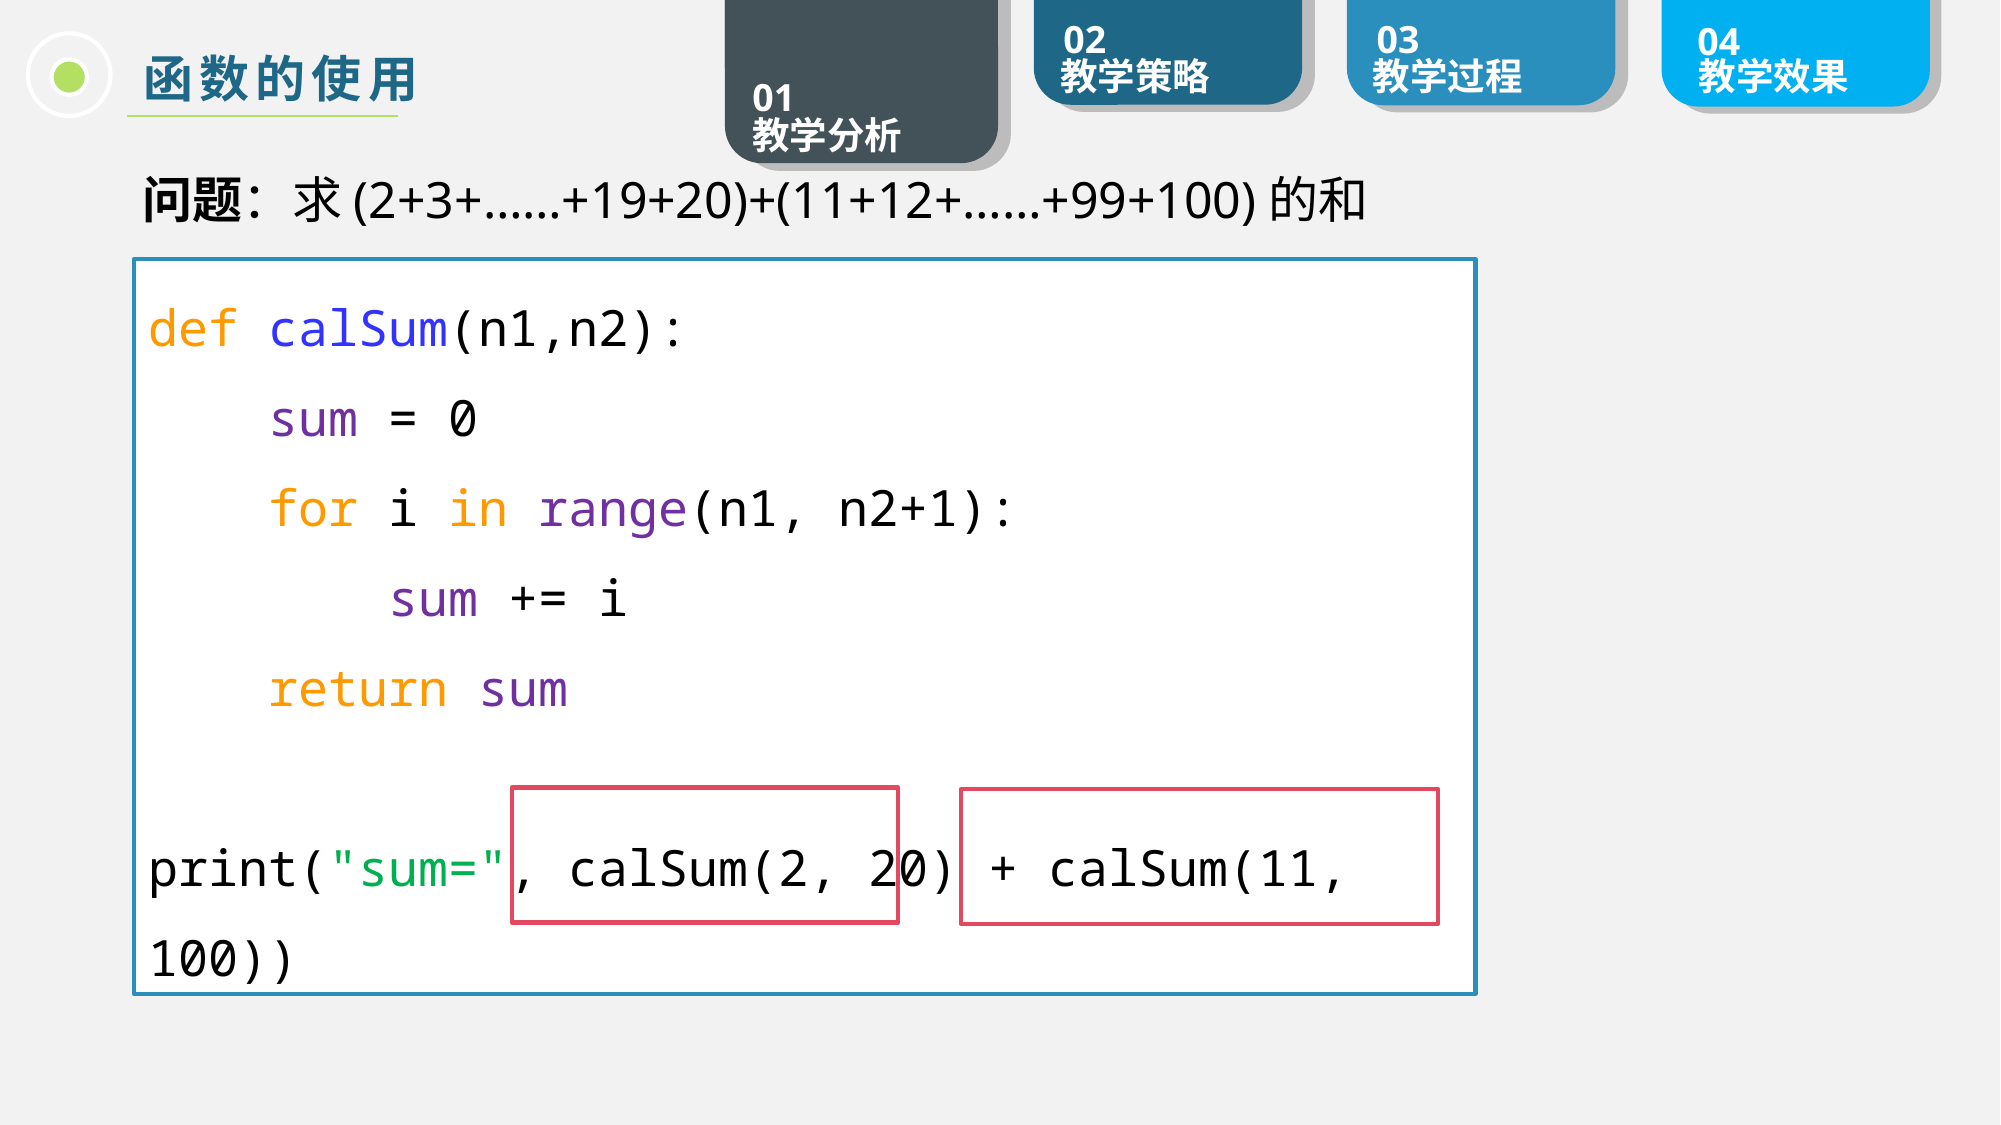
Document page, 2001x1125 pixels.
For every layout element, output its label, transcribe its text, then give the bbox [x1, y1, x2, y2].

text_box [959, 787, 1440, 926]
text_box def calSum(n1,n2): sum = 0 for i in range(n1, n2+1): sum += i return sum print("sum=", calSum(2, 20) + calSum(11, 100)) [132, 257, 1478, 996]
text_box 问题：求(2+3+……+19+20)+(11+12+……+99+100)的和 [127, 161, 1639, 237]
text_box 函数的使用 [128, 40, 1155, 115]
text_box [27, 33, 111, 117]
text_box [510, 785, 900, 925]
